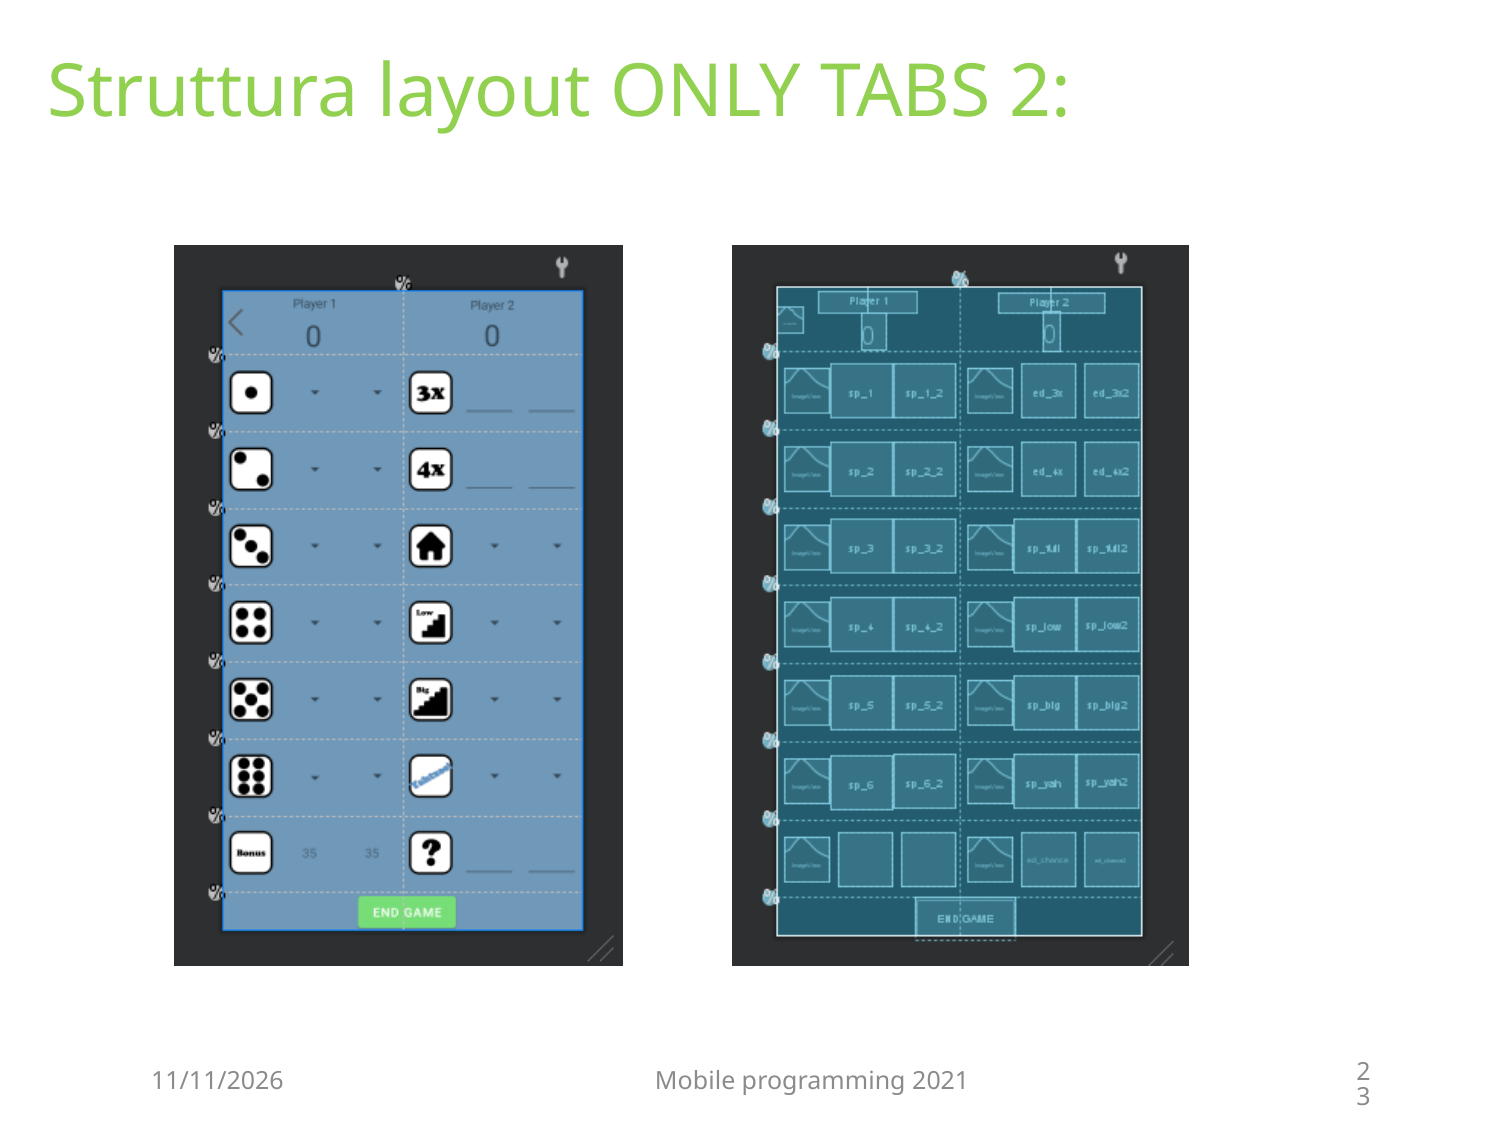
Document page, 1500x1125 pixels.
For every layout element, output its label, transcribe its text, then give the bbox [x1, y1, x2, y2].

slide_number 23 [1341, 1042, 1397, 1103]
title Struttura layout ONLY TABS 2: [32, 44, 1090, 141]
picture [174, 245, 623, 966]
text_box 08/07/2021 [136, 1057, 889, 1106]
text_box Mobile programming 2021 [436, 1057, 1189, 1102]
picture [732, 245, 1189, 966]
